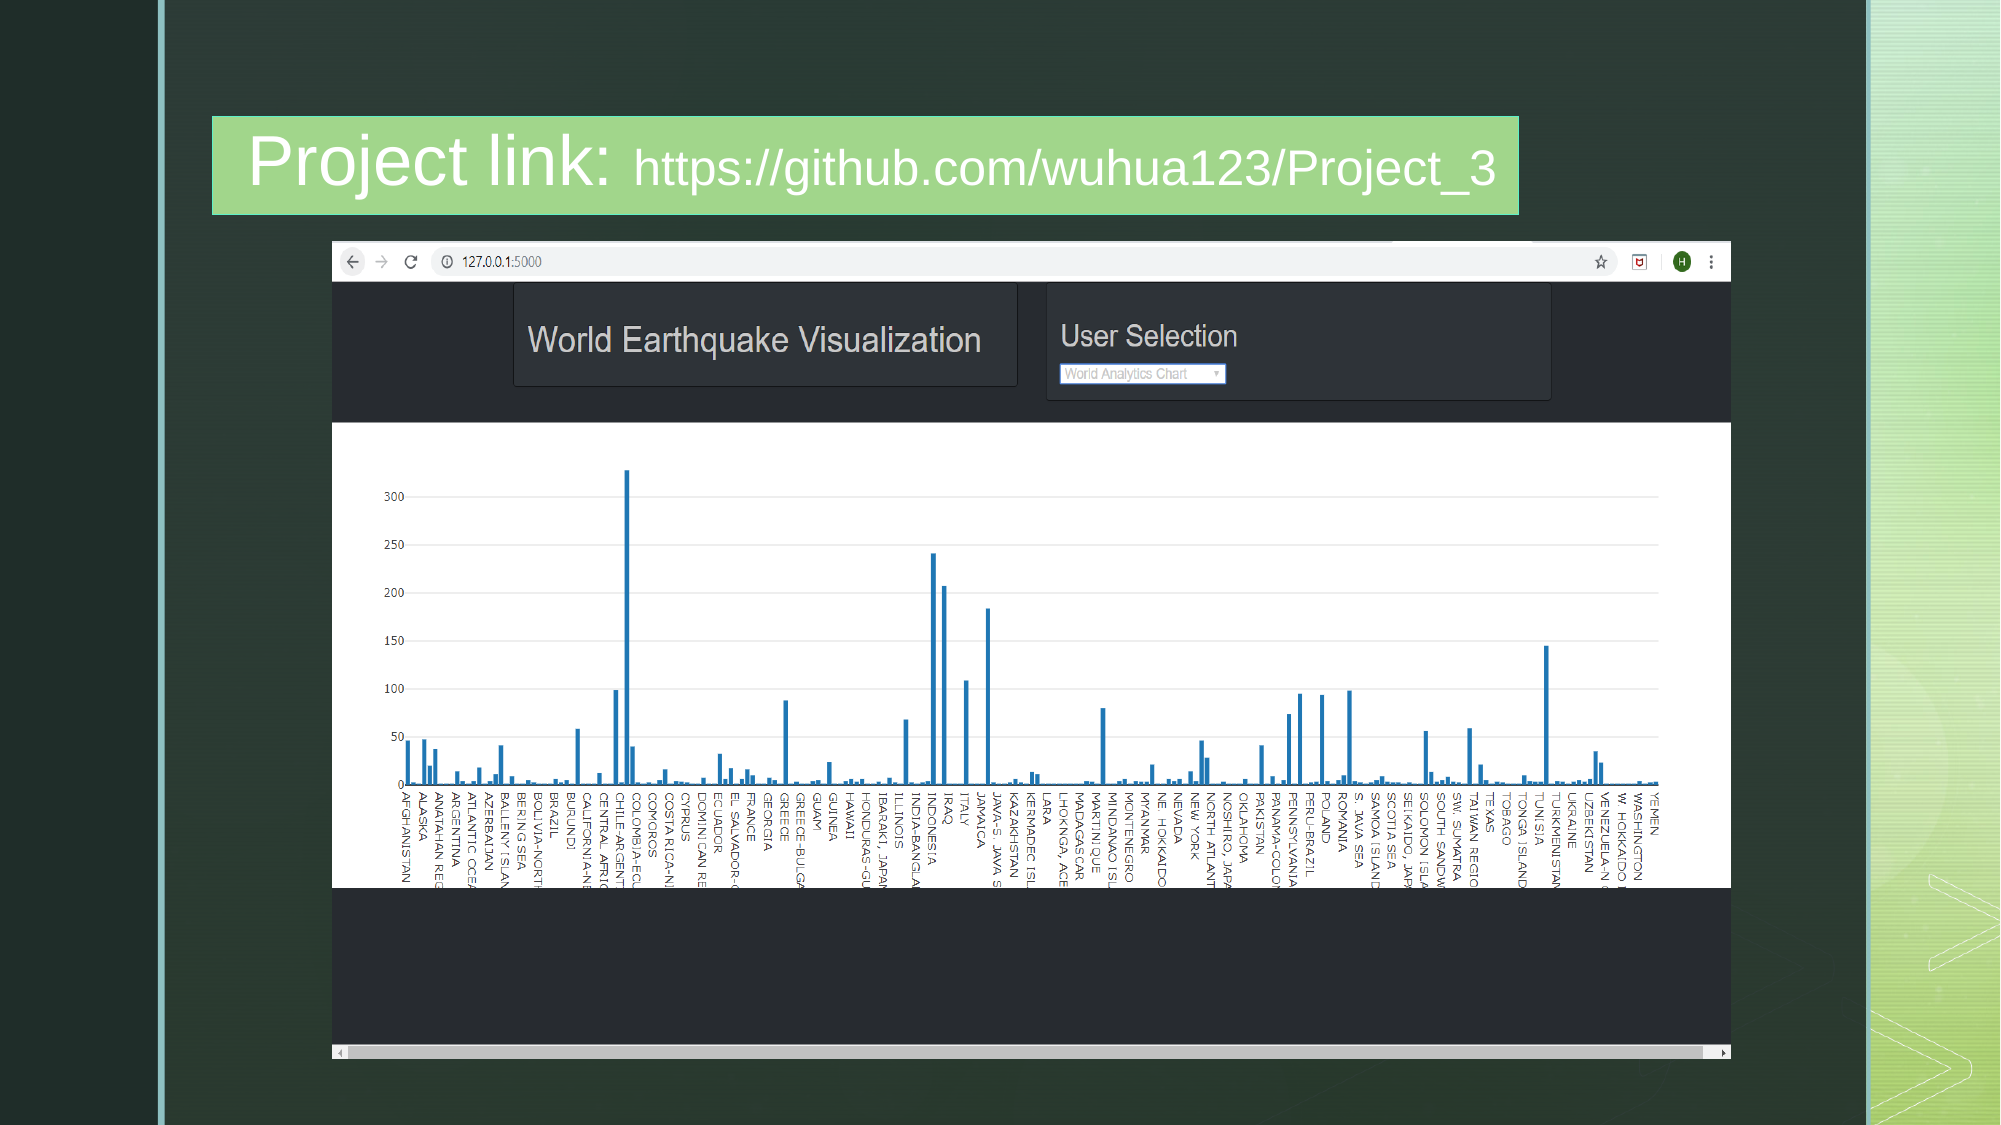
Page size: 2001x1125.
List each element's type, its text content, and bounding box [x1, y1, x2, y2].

title Project link: https://github.com/wuhua123/Project_3 [212, 116, 1519, 215]
picture [1871, 0, 2001, 1125]
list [331, 241, 1732, 1059]
